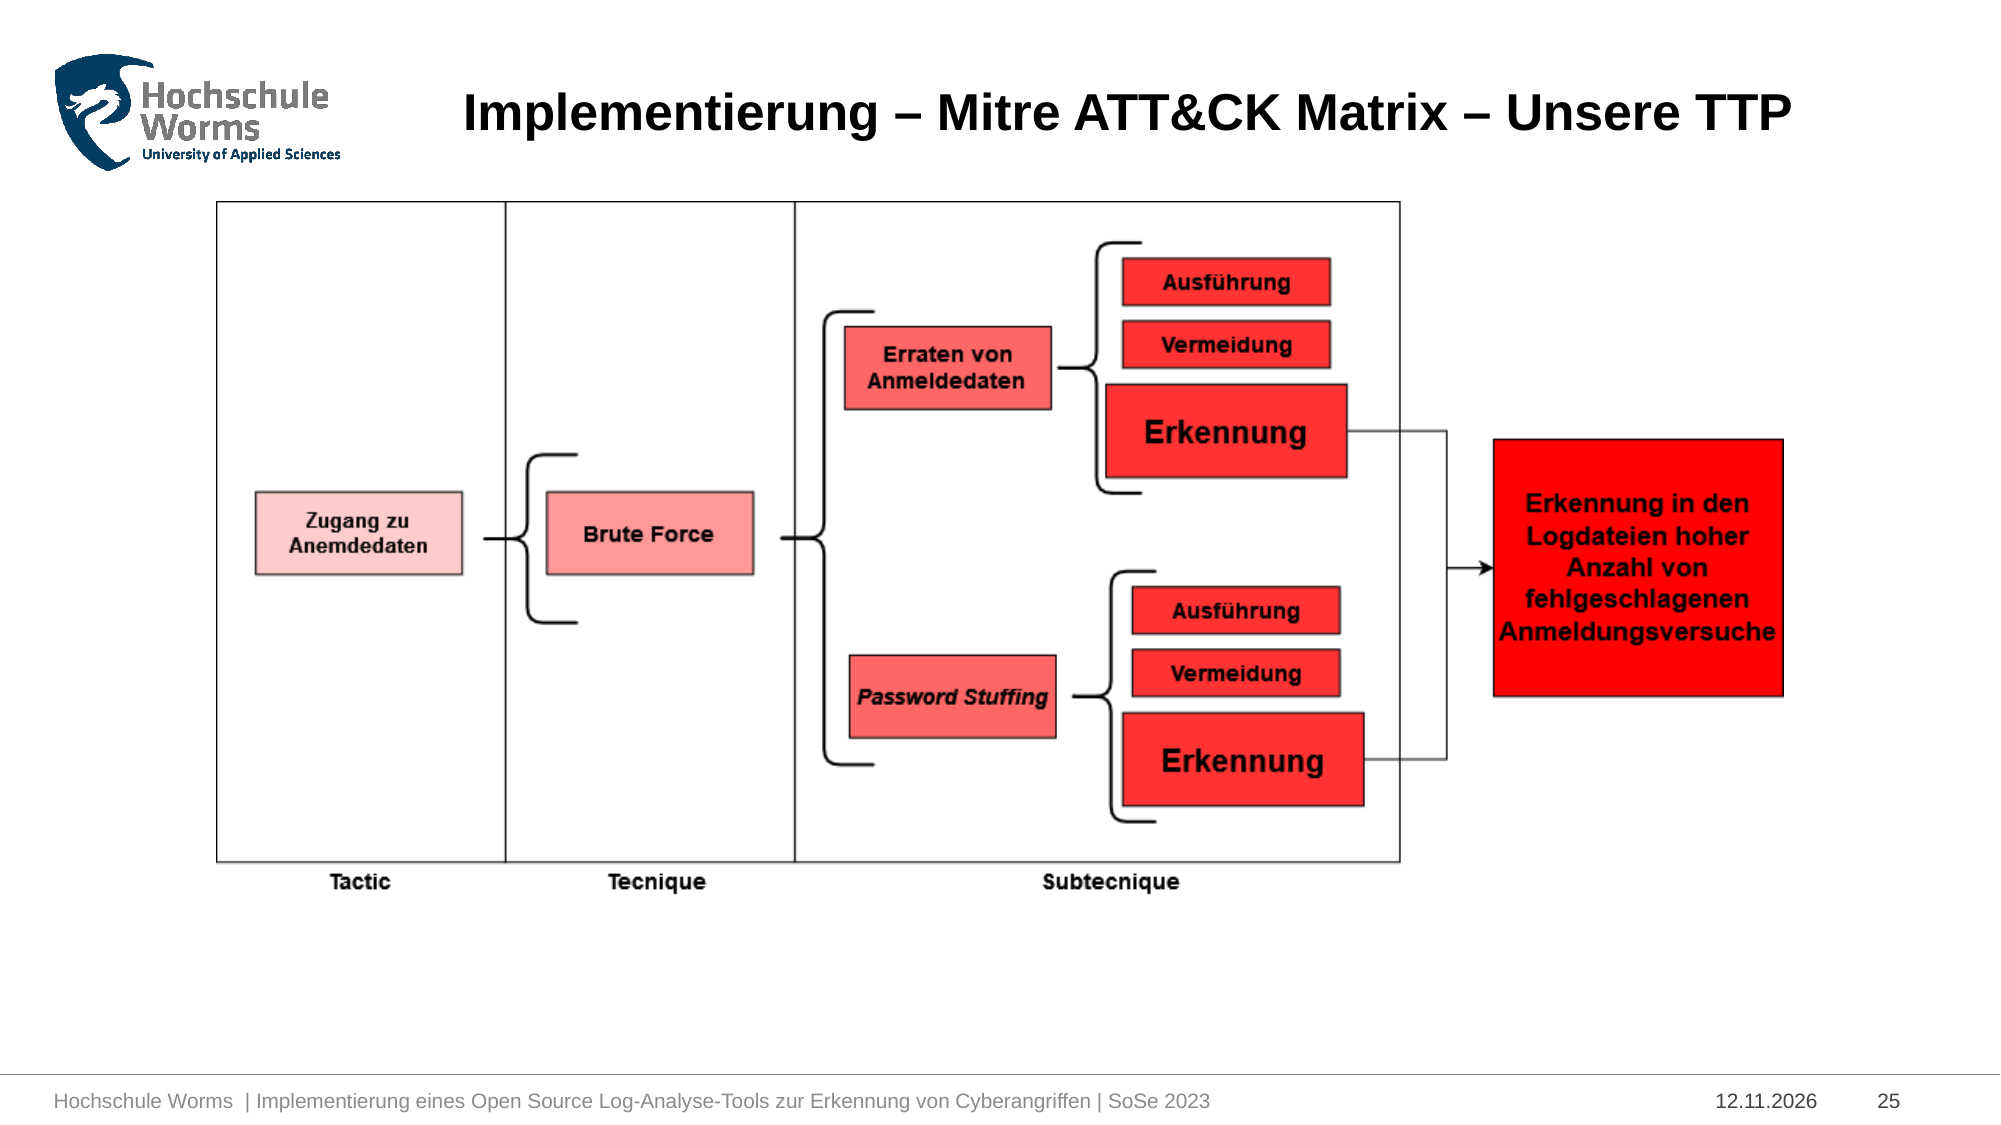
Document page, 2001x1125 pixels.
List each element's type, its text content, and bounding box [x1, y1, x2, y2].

slide_number 25 [1862, 1074, 1943, 1125]
picture [55, 54, 340, 171]
title Implementierung – Mitre ATT&CK Matrix – Unsere TTP [448, 55, 1863, 172]
footer Hochschule Worms | Implementierung eines Open Source Log-Analyse-Tools zur Erkennung von Cyberangriffen | SoSe 2023 [38, 1074, 1266, 1125]
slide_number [1693, 1074, 1833, 1125]
picture [216, 201, 1784, 924]
